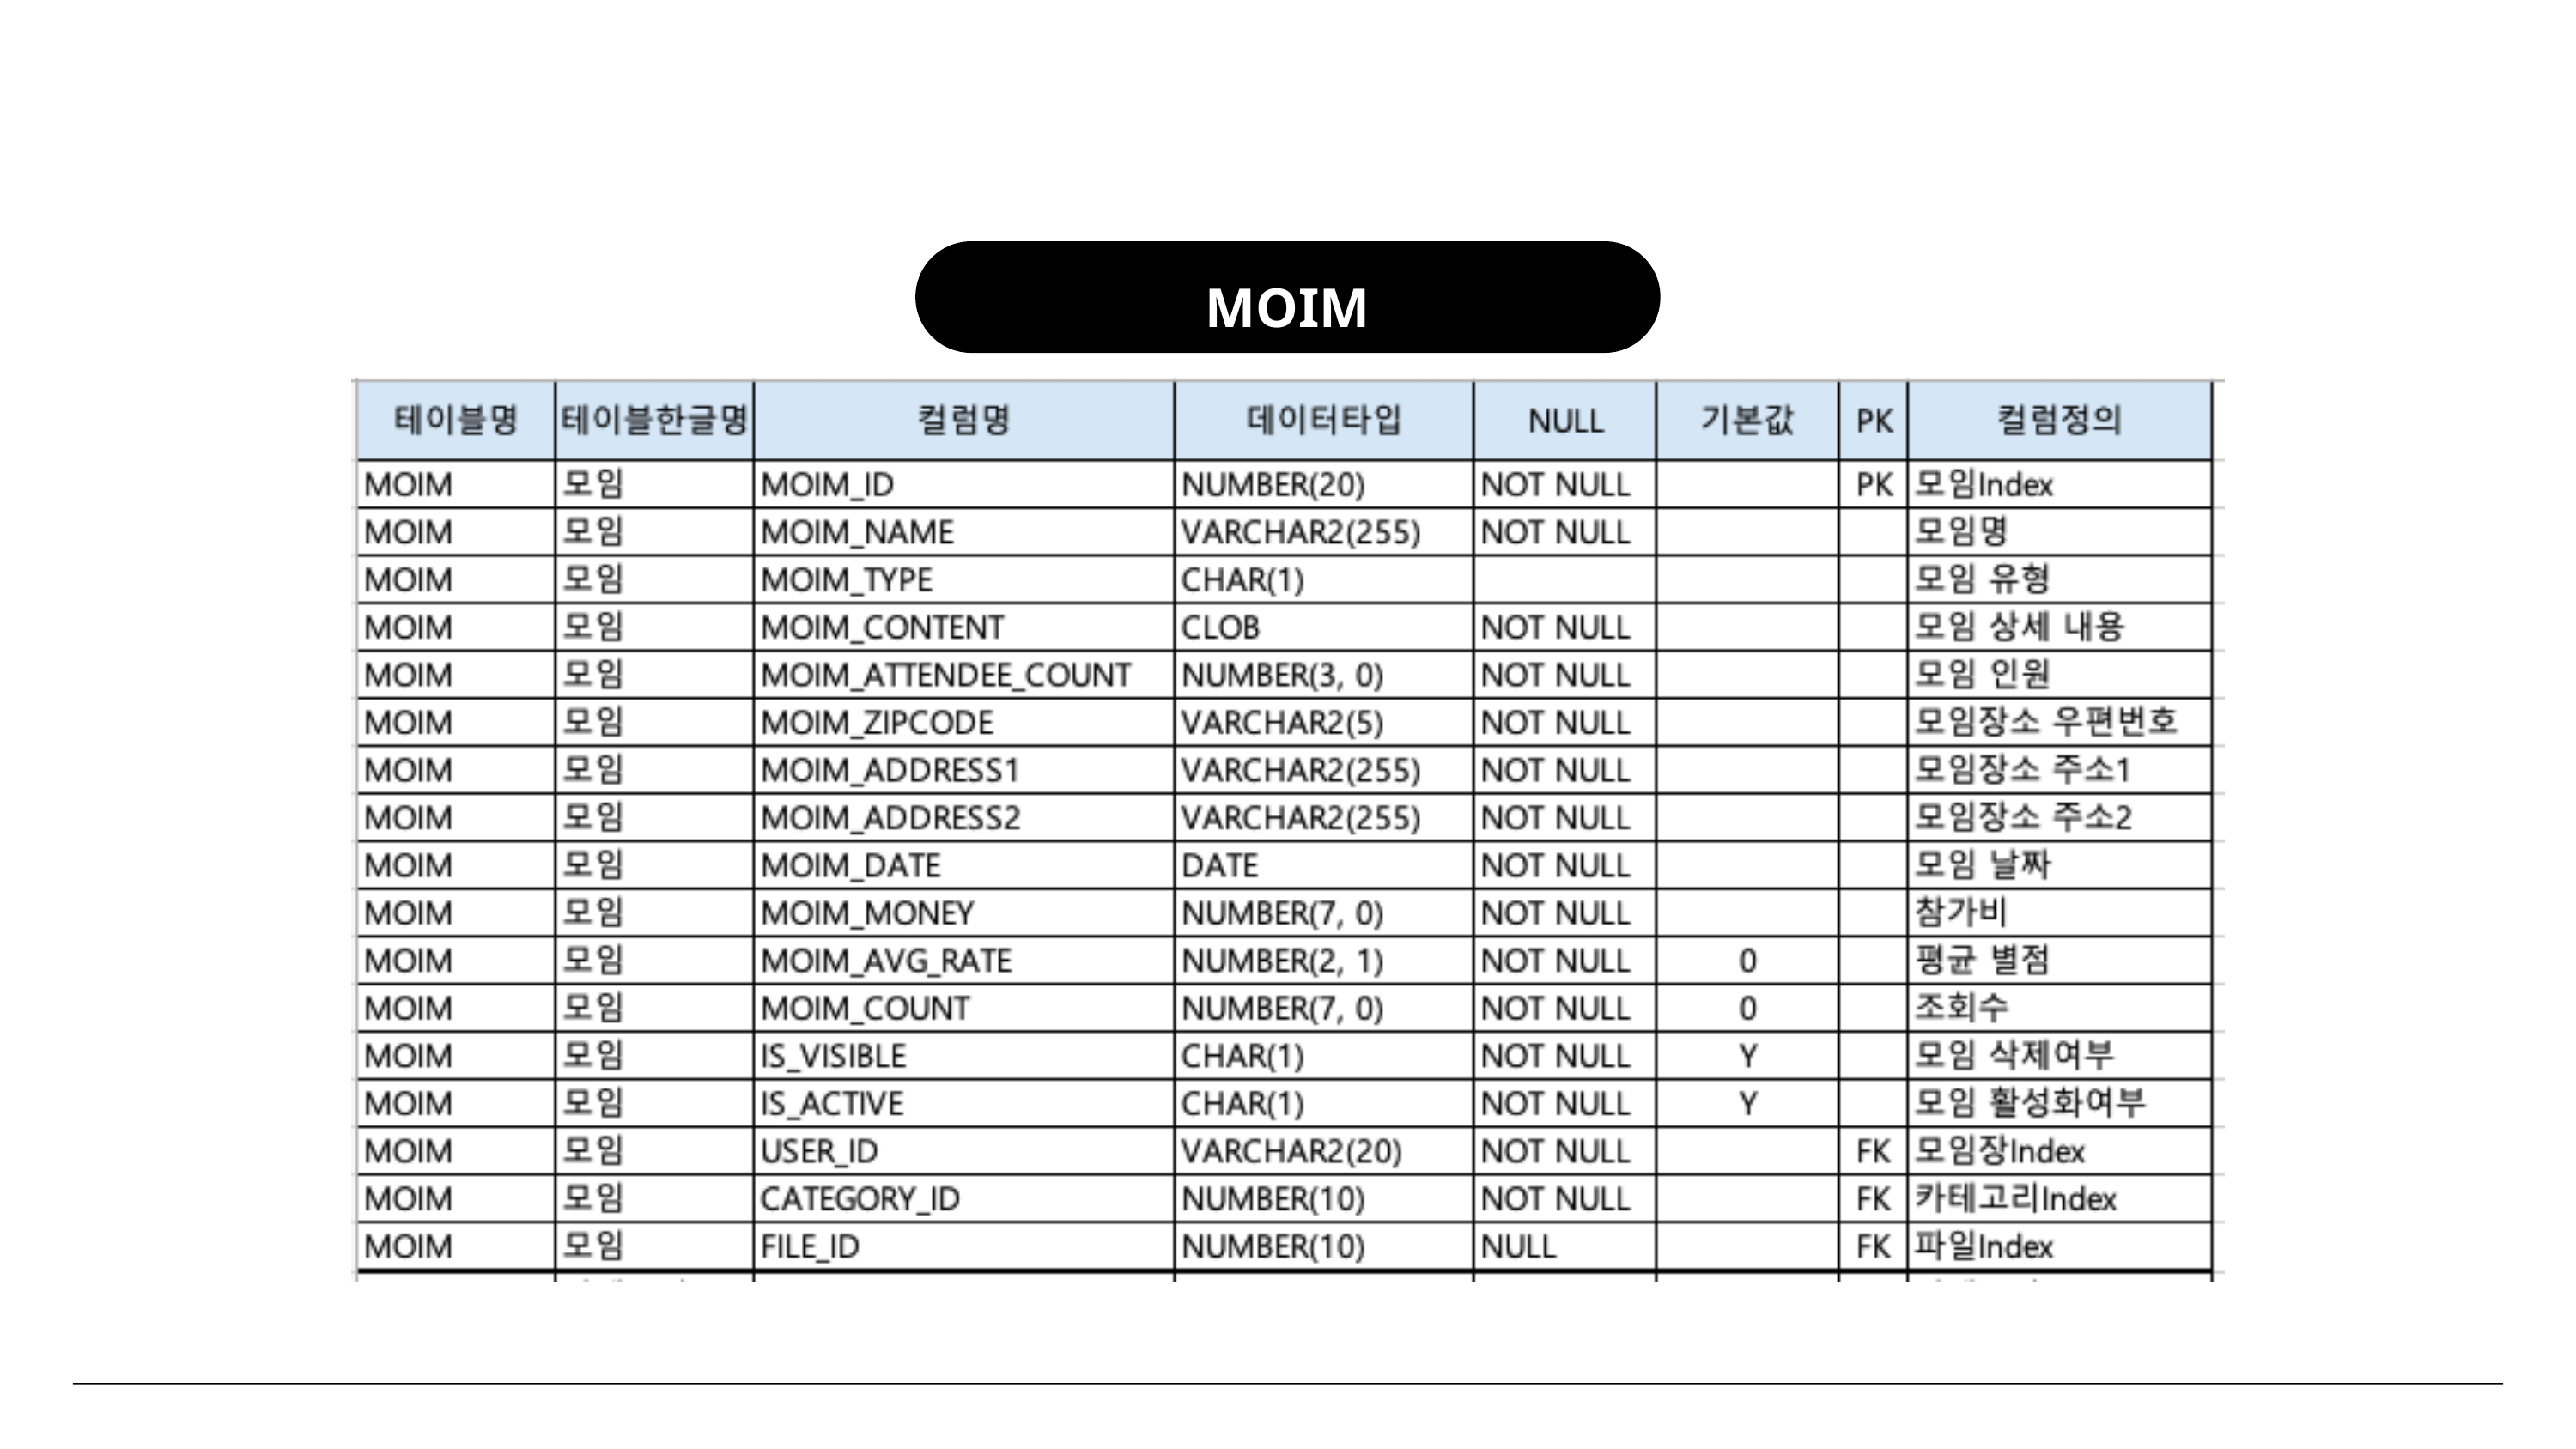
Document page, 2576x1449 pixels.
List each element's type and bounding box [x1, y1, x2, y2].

text_box [914, 240, 1661, 354]
picture [351, 378, 2225, 1283]
